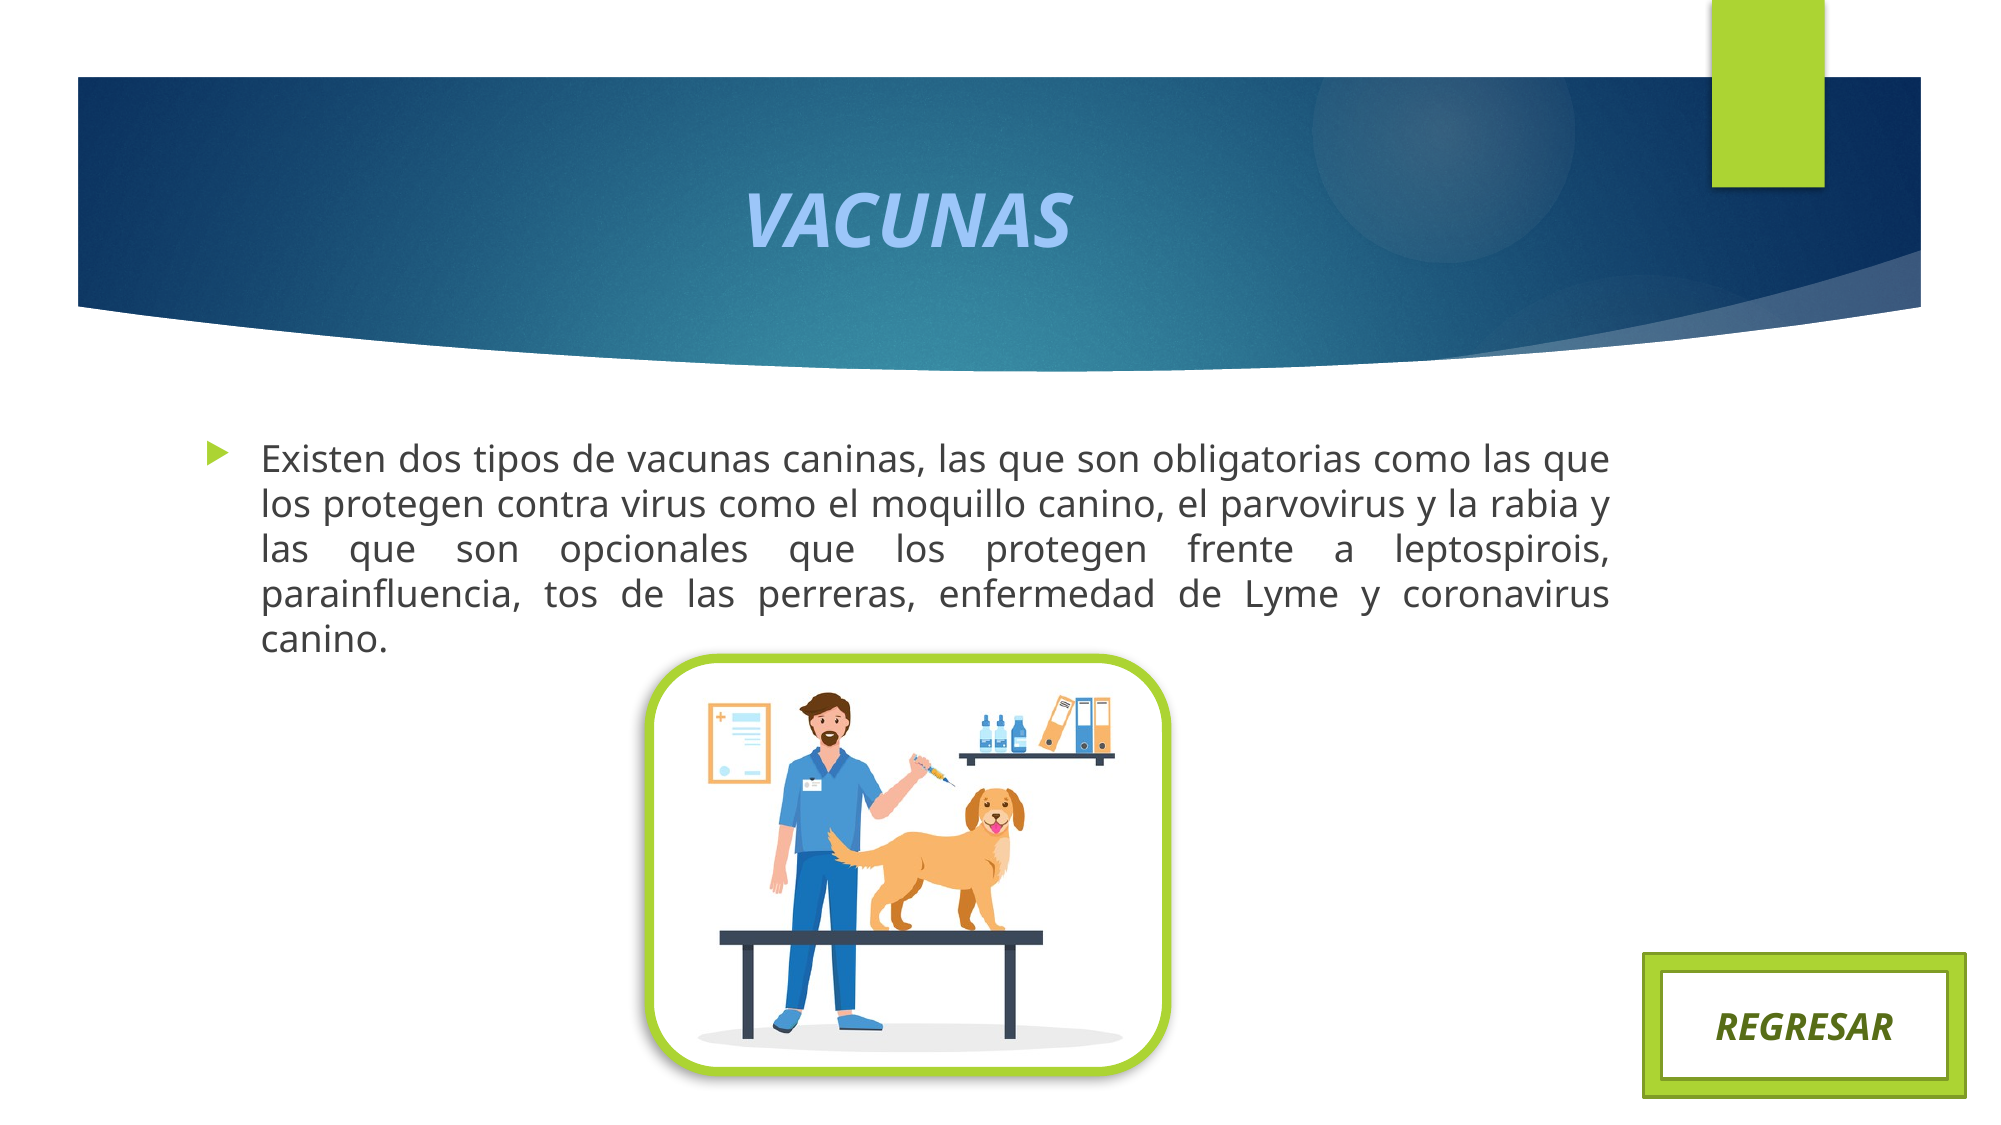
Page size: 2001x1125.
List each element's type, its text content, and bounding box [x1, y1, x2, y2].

list Existen dos tipos de vacunas caninas, las que son obligatorias como las que los protegen contra virus como el moquillo canino, el parvovirus y la rabia y las que son opcionales que los protegen frente a leptospirois, parainfluencia, tos de las perreras, enfermedad de Lyme y coronavirus canino. [189, 427, 1627, 988]
title VACUNAS [189, 159, 1627, 276]
picture [649, 658, 1167, 1072]
text_box REGRESAR [1642, 952, 1967, 1099]
